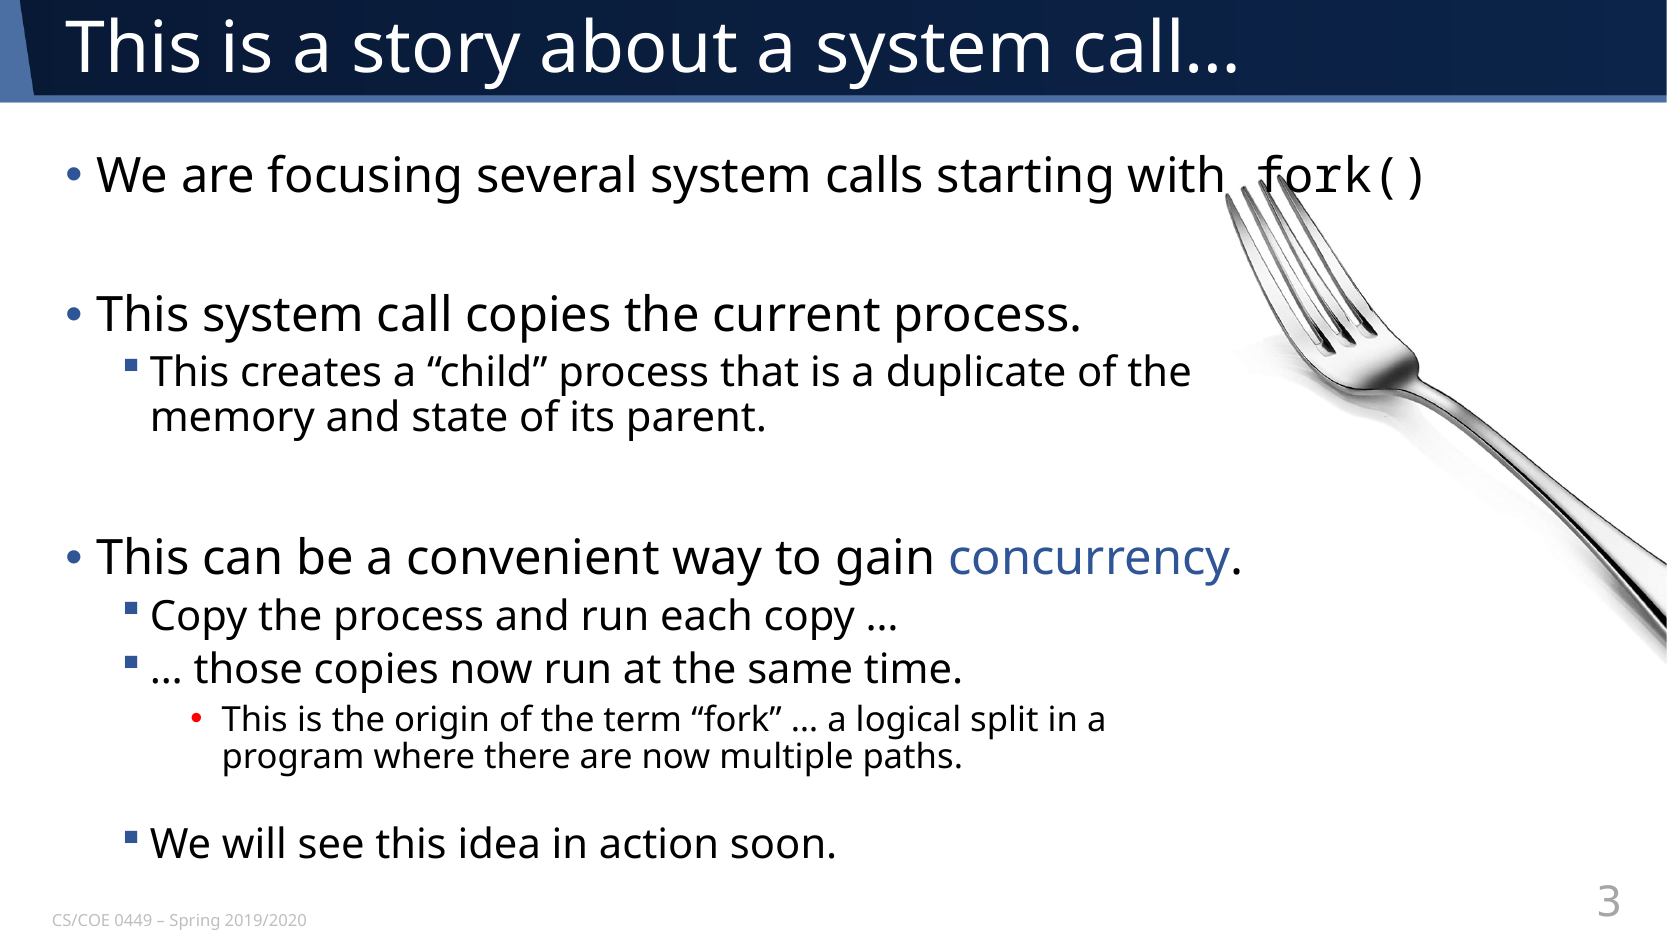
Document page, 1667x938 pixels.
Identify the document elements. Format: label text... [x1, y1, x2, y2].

picture [0, 0, 1667, 938]
list We are focusing several system calls starting with fork() This system call copies the current process. This creates a “child” process that is a duplicate of the memory and state of its parent. This can be a convenient way to gain concurrency. Copy the process and run each copy … … those copies now run at the same time. This is the origin of the term “fork” … a logical split in a program where there are now multiple paths. We will see this idea in action soon. [50, 142, 1623, 907]
title This is a story about a system call… [50, 3, 1667, 97]
footer CS/COE 0449 – Spring 2019/2020 [0, 906, 360, 937]
